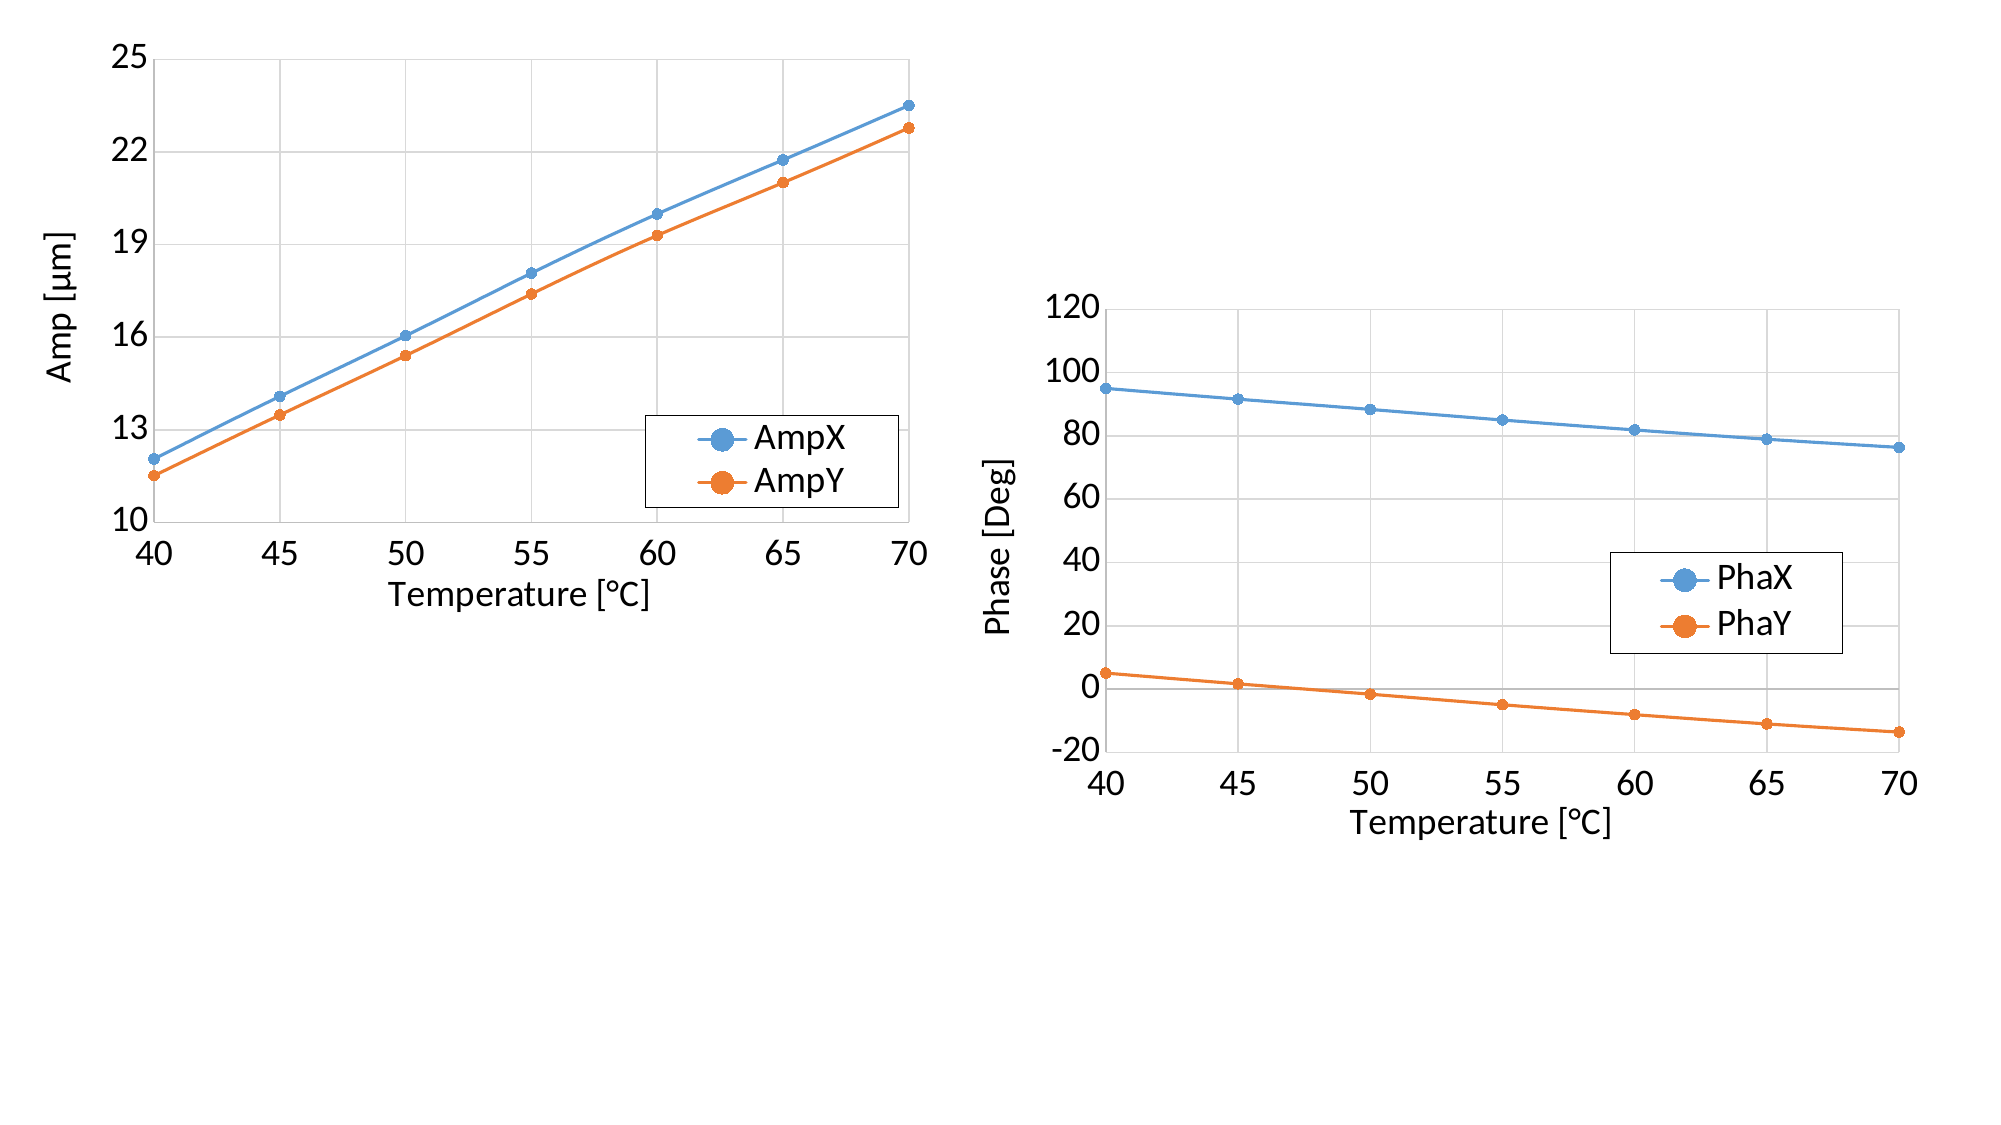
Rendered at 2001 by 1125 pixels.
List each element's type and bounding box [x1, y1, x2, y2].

chart [19, 13, 1934, 856]
